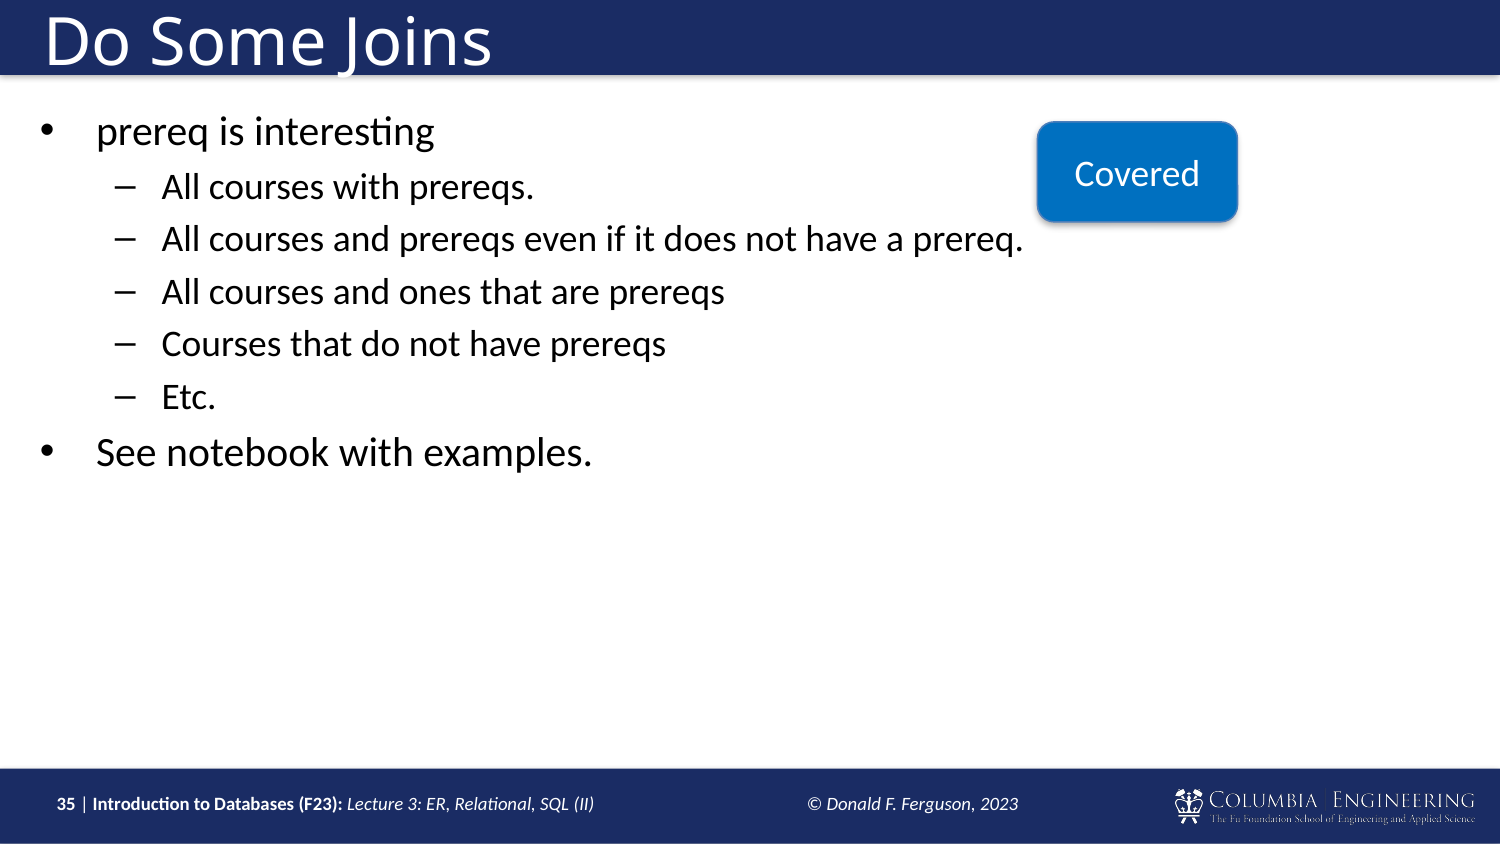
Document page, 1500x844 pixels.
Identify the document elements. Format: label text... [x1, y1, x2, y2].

text_box Covered [1036, 121, 1239, 223]
title Do Some Joins [28, 0, 1450, 73]
list prereq is interesting All courses with prereqs. All courses and prereqs even if it does not have a prereq. All courses and ones that are prereqs Courses that do not have prereqs Etc. See notebook with examples. [24, 96, 1475, 760]
